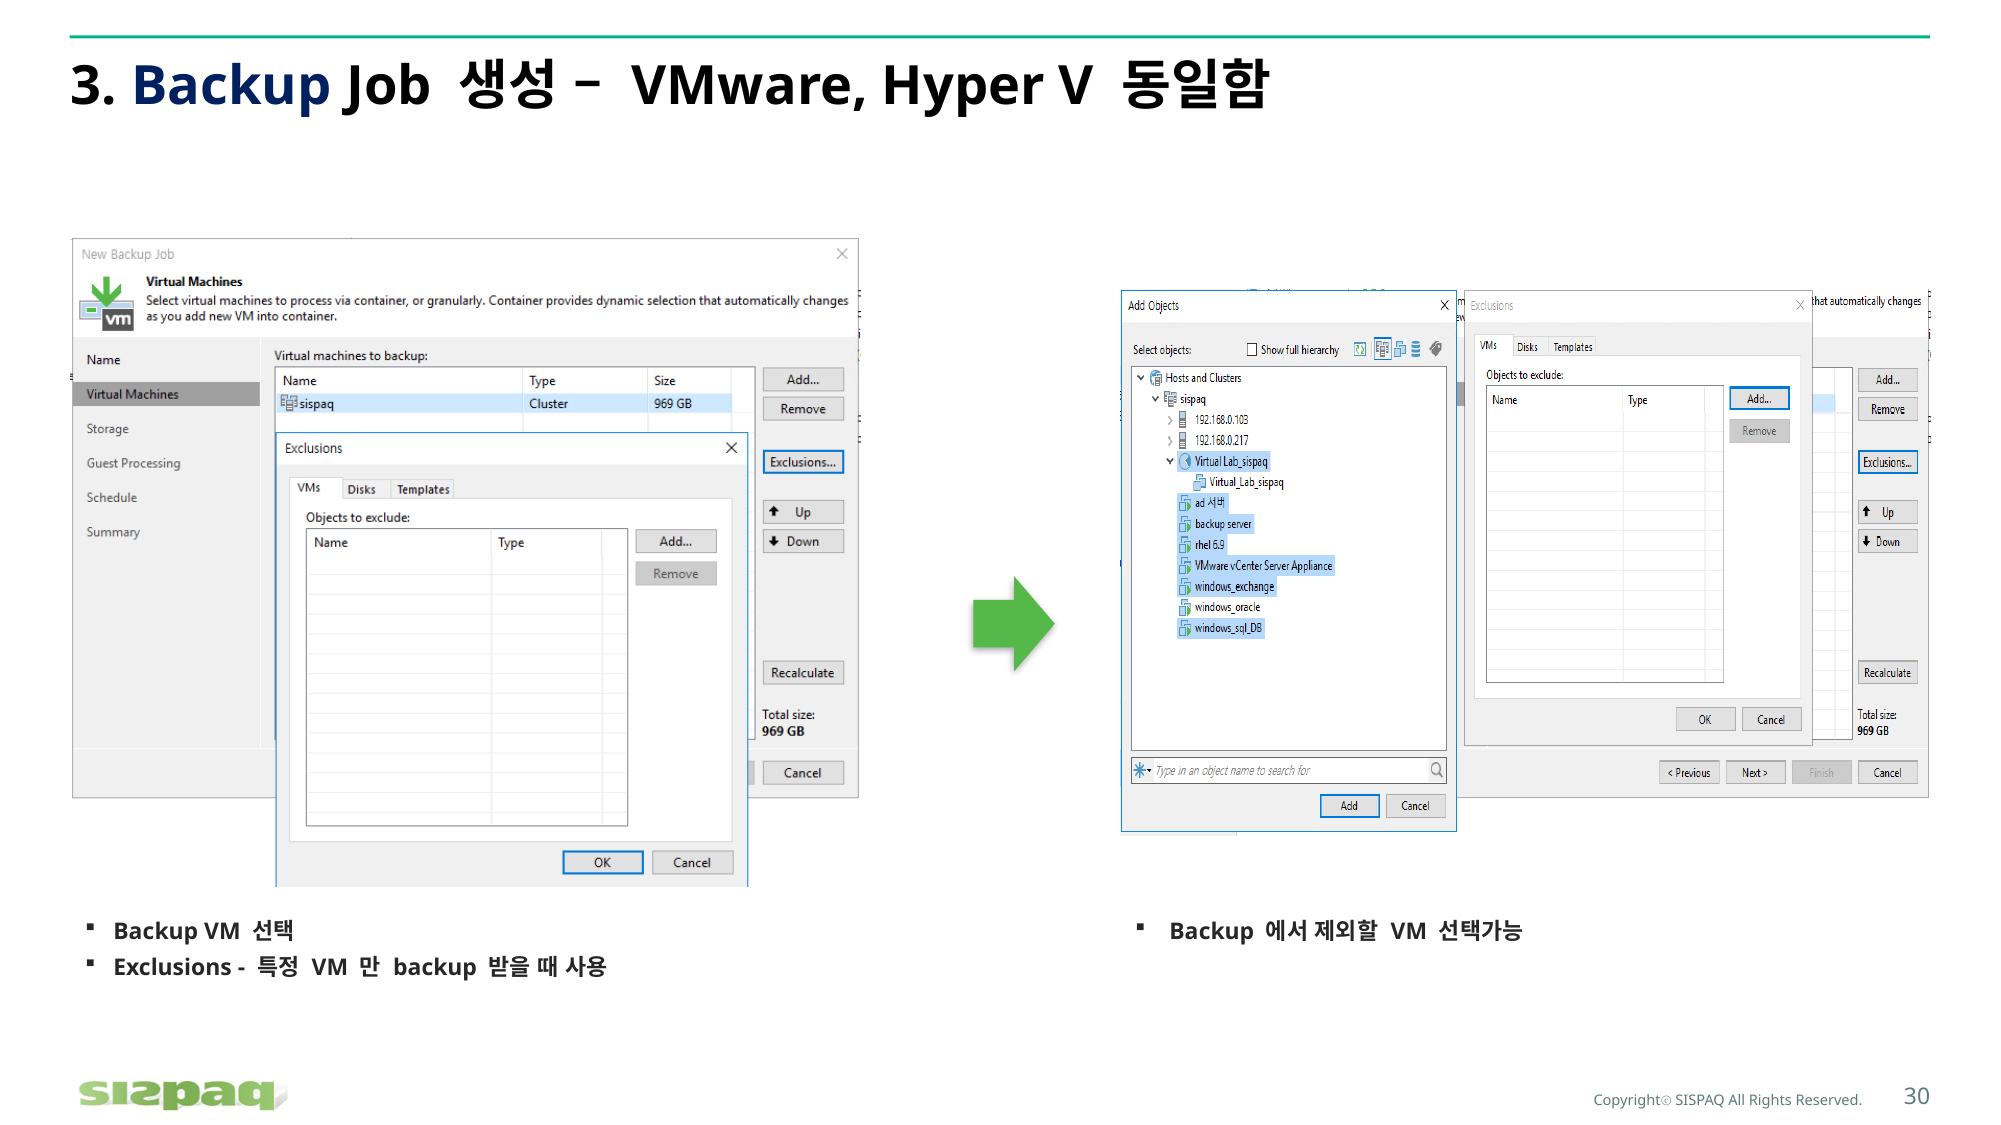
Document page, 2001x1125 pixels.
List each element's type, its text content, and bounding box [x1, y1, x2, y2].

picture [1120, 288, 1931, 837]
title 3. Backup Job 생성 – VMware, Hyper V 동일함 [70, 39, 1756, 127]
text_box [972, 575, 1056, 672]
text_box Backup VM 선택 Exclusions - 특정 VM 만 backup 받을 때 사용 [70, 909, 687, 988]
picture [70, 237, 861, 888]
text_box Backup 에서 제외할 VM 선택가능 [1120, 909, 1737, 952]
picture [69, 1071, 288, 1113]
